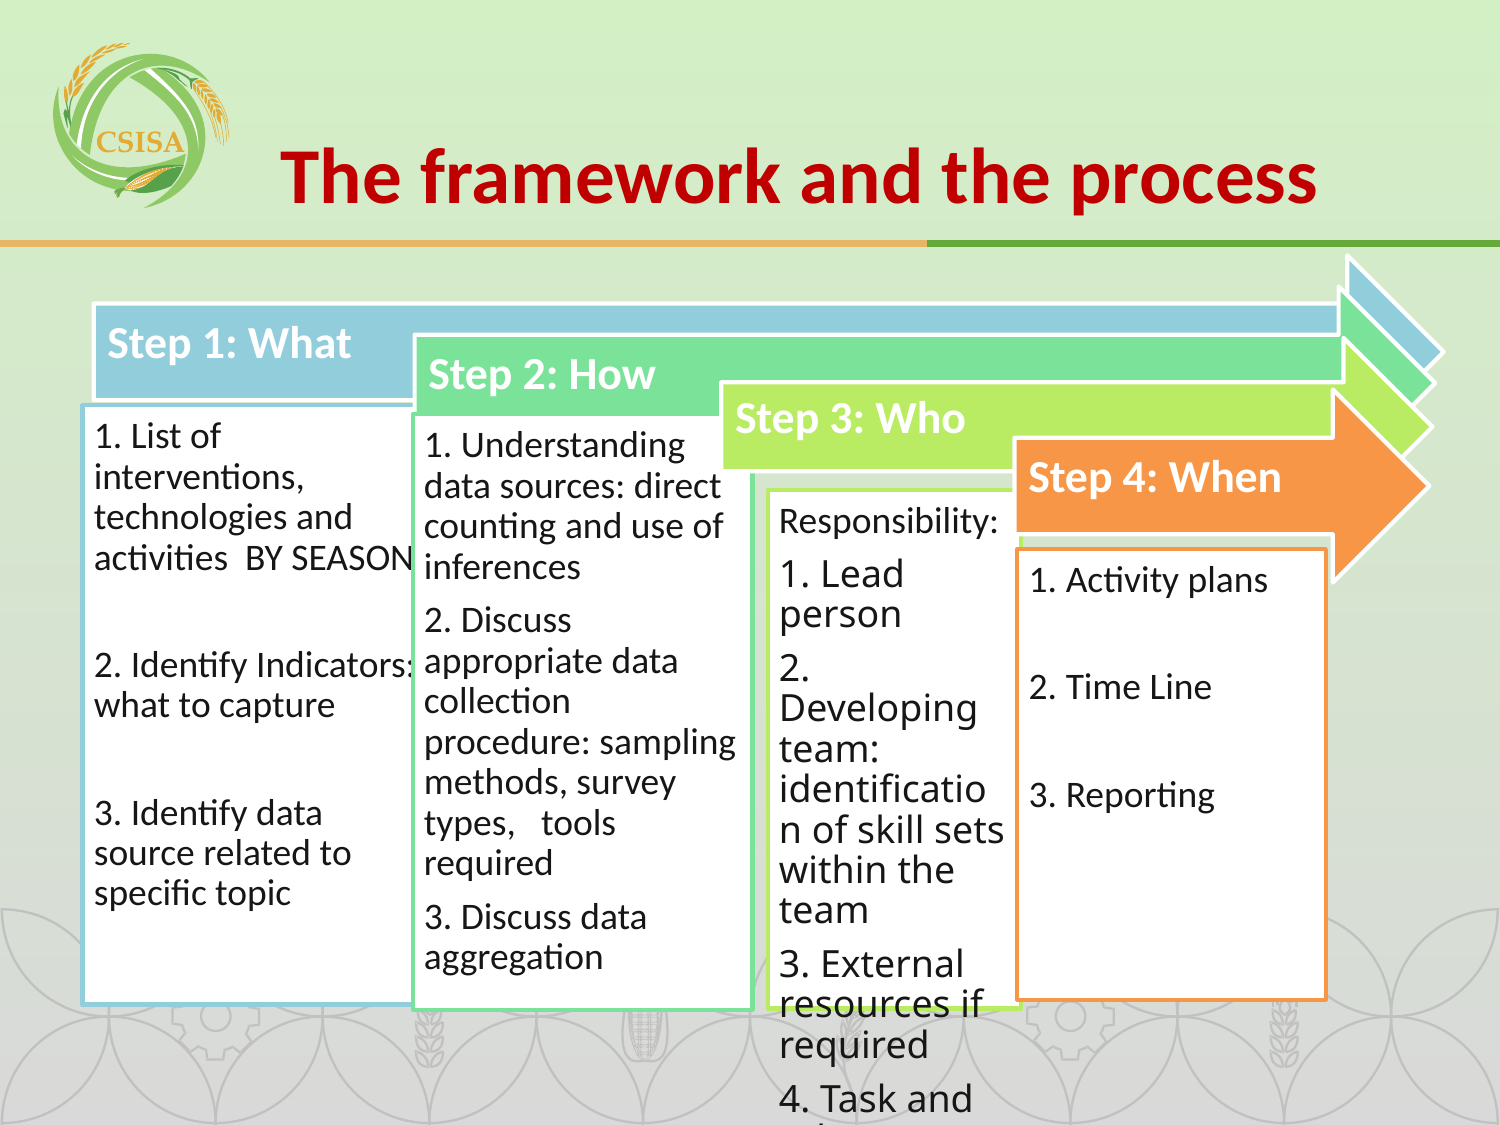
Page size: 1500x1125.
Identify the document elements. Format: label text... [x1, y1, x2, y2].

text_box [88, 255, 1439, 1125]
title The framework and the process [265, 78, 1409, 253]
